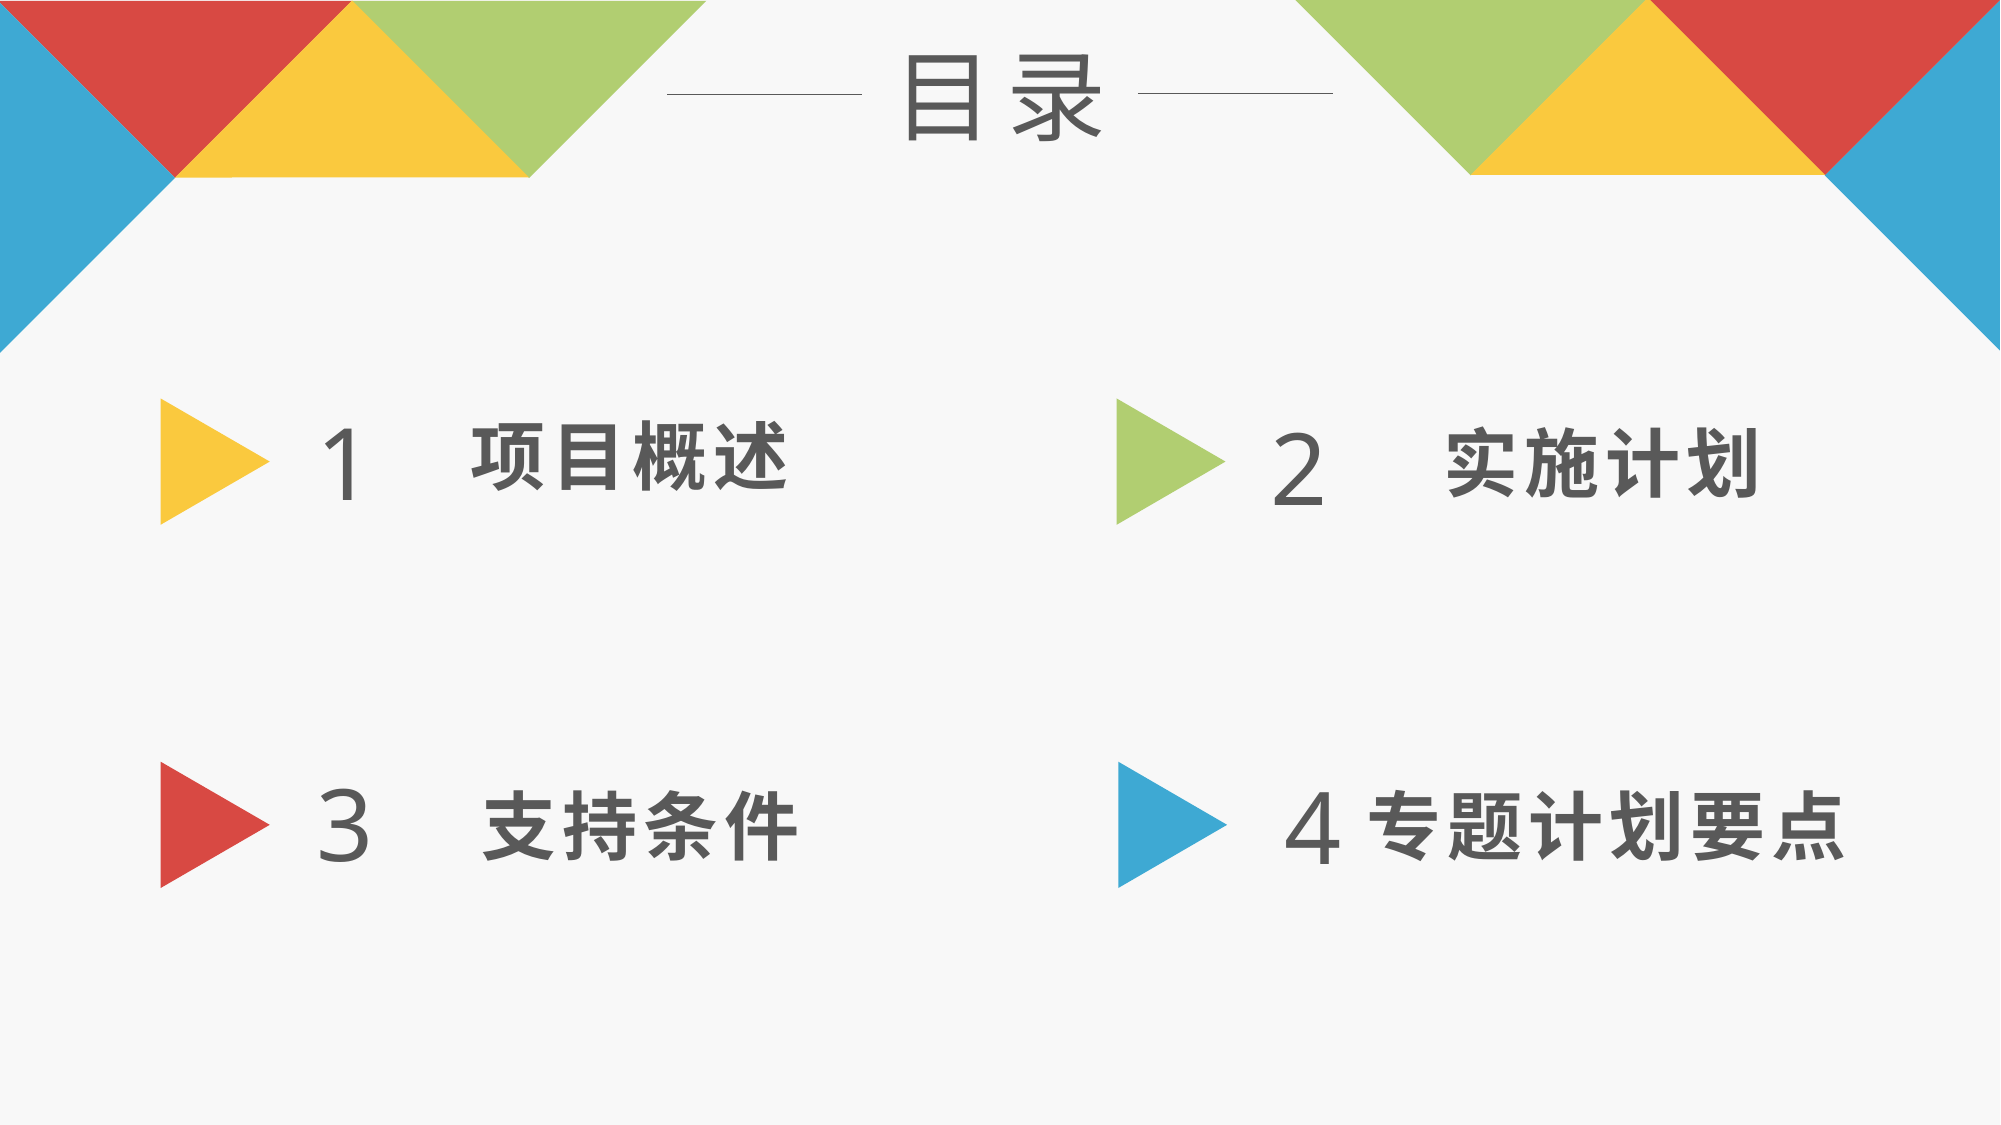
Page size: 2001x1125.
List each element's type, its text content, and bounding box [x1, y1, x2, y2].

text_box [355, 0, 709, 177]
text_box [175, 0, 532, 179]
text_box [1117, 759, 1230, 890]
text_box 目录 [847, 25, 1153, 161]
text_box 2 [1250, 398, 1349, 534]
text_box [1115, 396, 1228, 527]
text_box 专题计划要点 [1342, 772, 1872, 878]
text_box [159, 396, 272, 527]
text_box 项目概述 [371, 401, 911, 507]
text_box [1653, 0, 1998, 173]
text_box 支持条件 [394, 772, 906, 878]
text_box [0, 1, 177, 355]
text_box [159, 759, 272, 890]
text_box 4 [1263, 756, 1363, 892]
text_box [0, 0, 350, 175]
text_box 实施计划 [1299, 409, 1906, 514]
text_box 1 [295, 393, 394, 529]
text_box 3 [295, 754, 394, 889]
text_box [1293, 0, 1643, 175]
text_box [1468, 0, 1825, 177]
text_box [1823, 0, 2000, 353]
